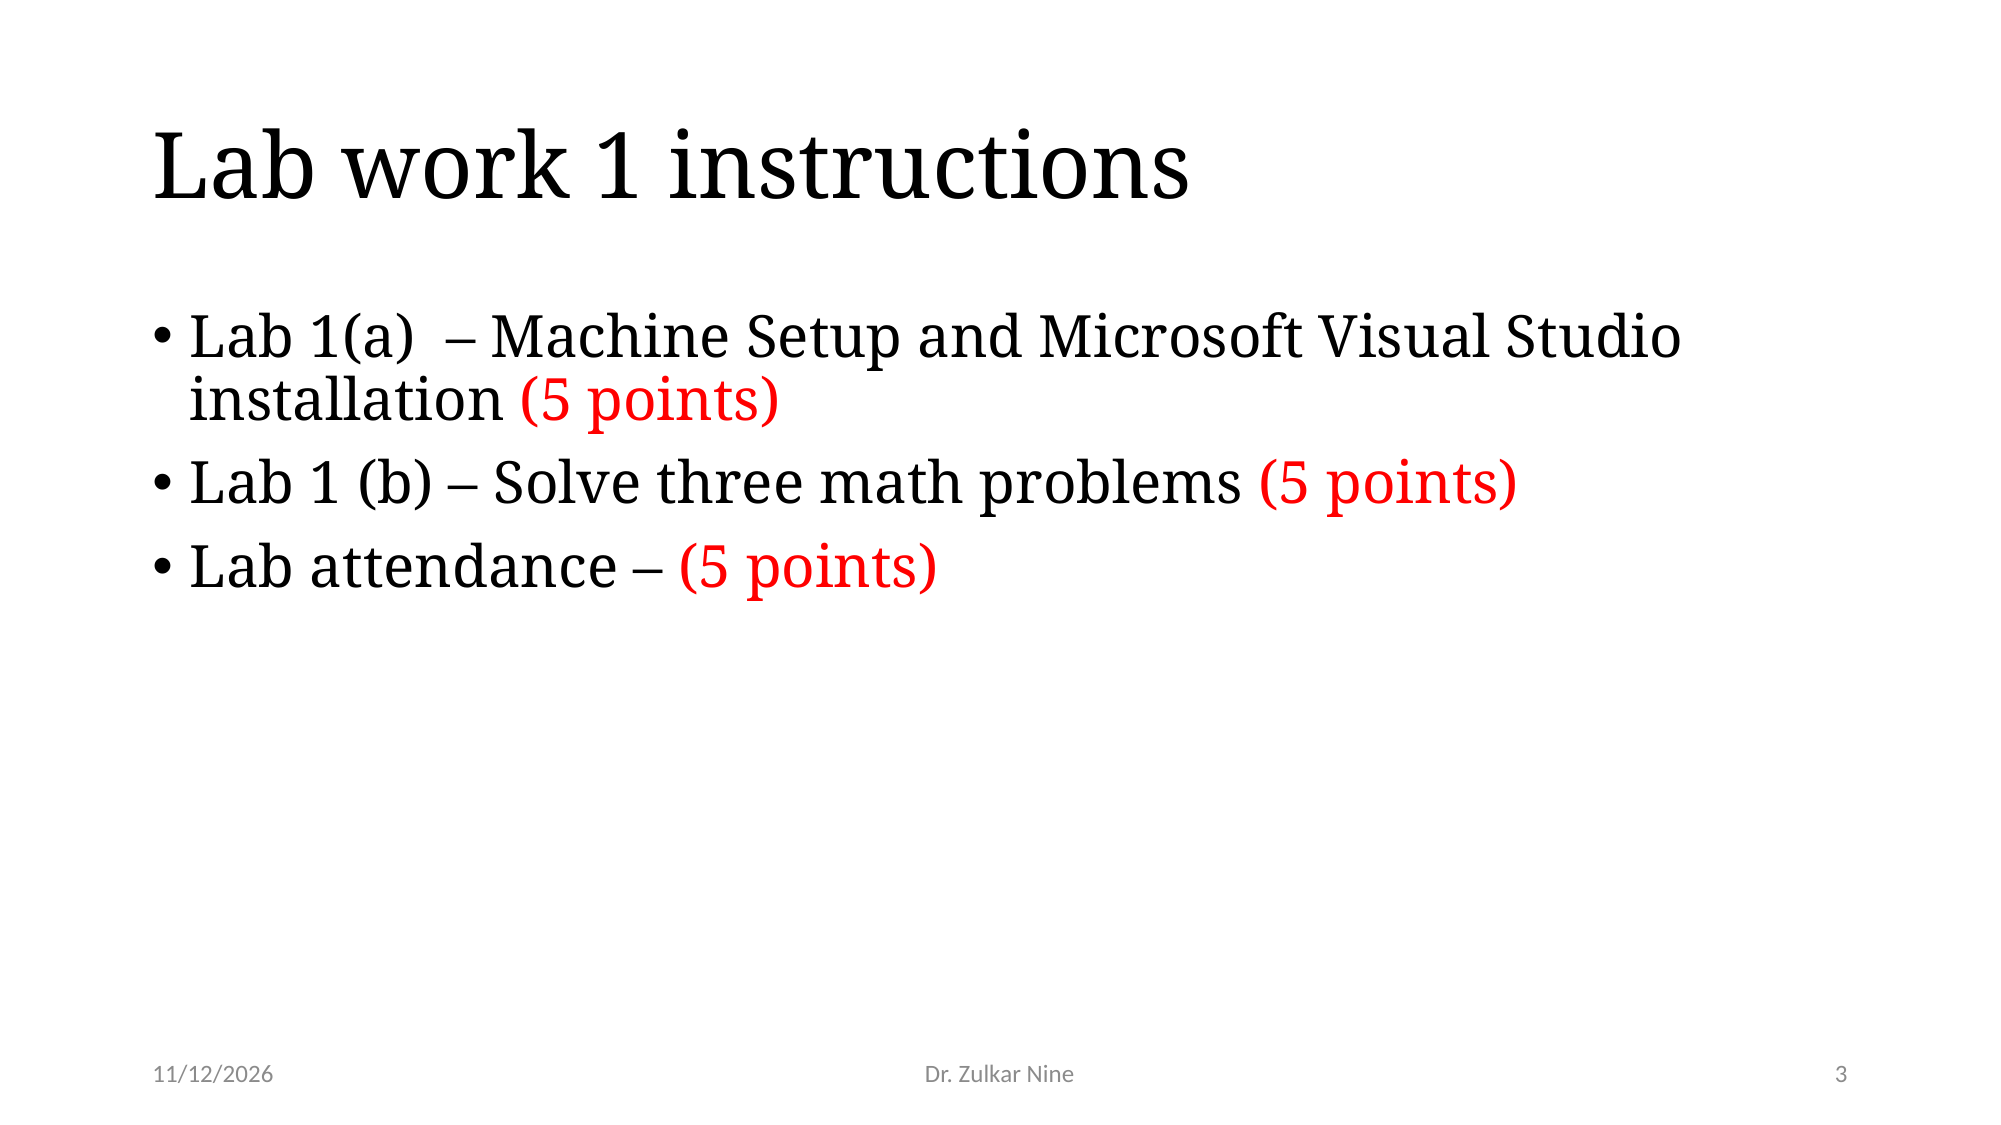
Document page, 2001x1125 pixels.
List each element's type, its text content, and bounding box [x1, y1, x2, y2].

slide_number 3 [1412, 1042, 1863, 1103]
footer Dr. Zulkar Nine [662, 1042, 1338, 1103]
list Lab 1(a) – Machine Setup and Microsoft Visual Studio installation (5 points) Lab 1 (b) – Solve three math problems (5 points) Lab attendance – (5 points) [137, 299, 1863, 1014]
title Lab work 1 instructions [137, 59, 1863, 278]
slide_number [137, 1042, 588, 1103]
